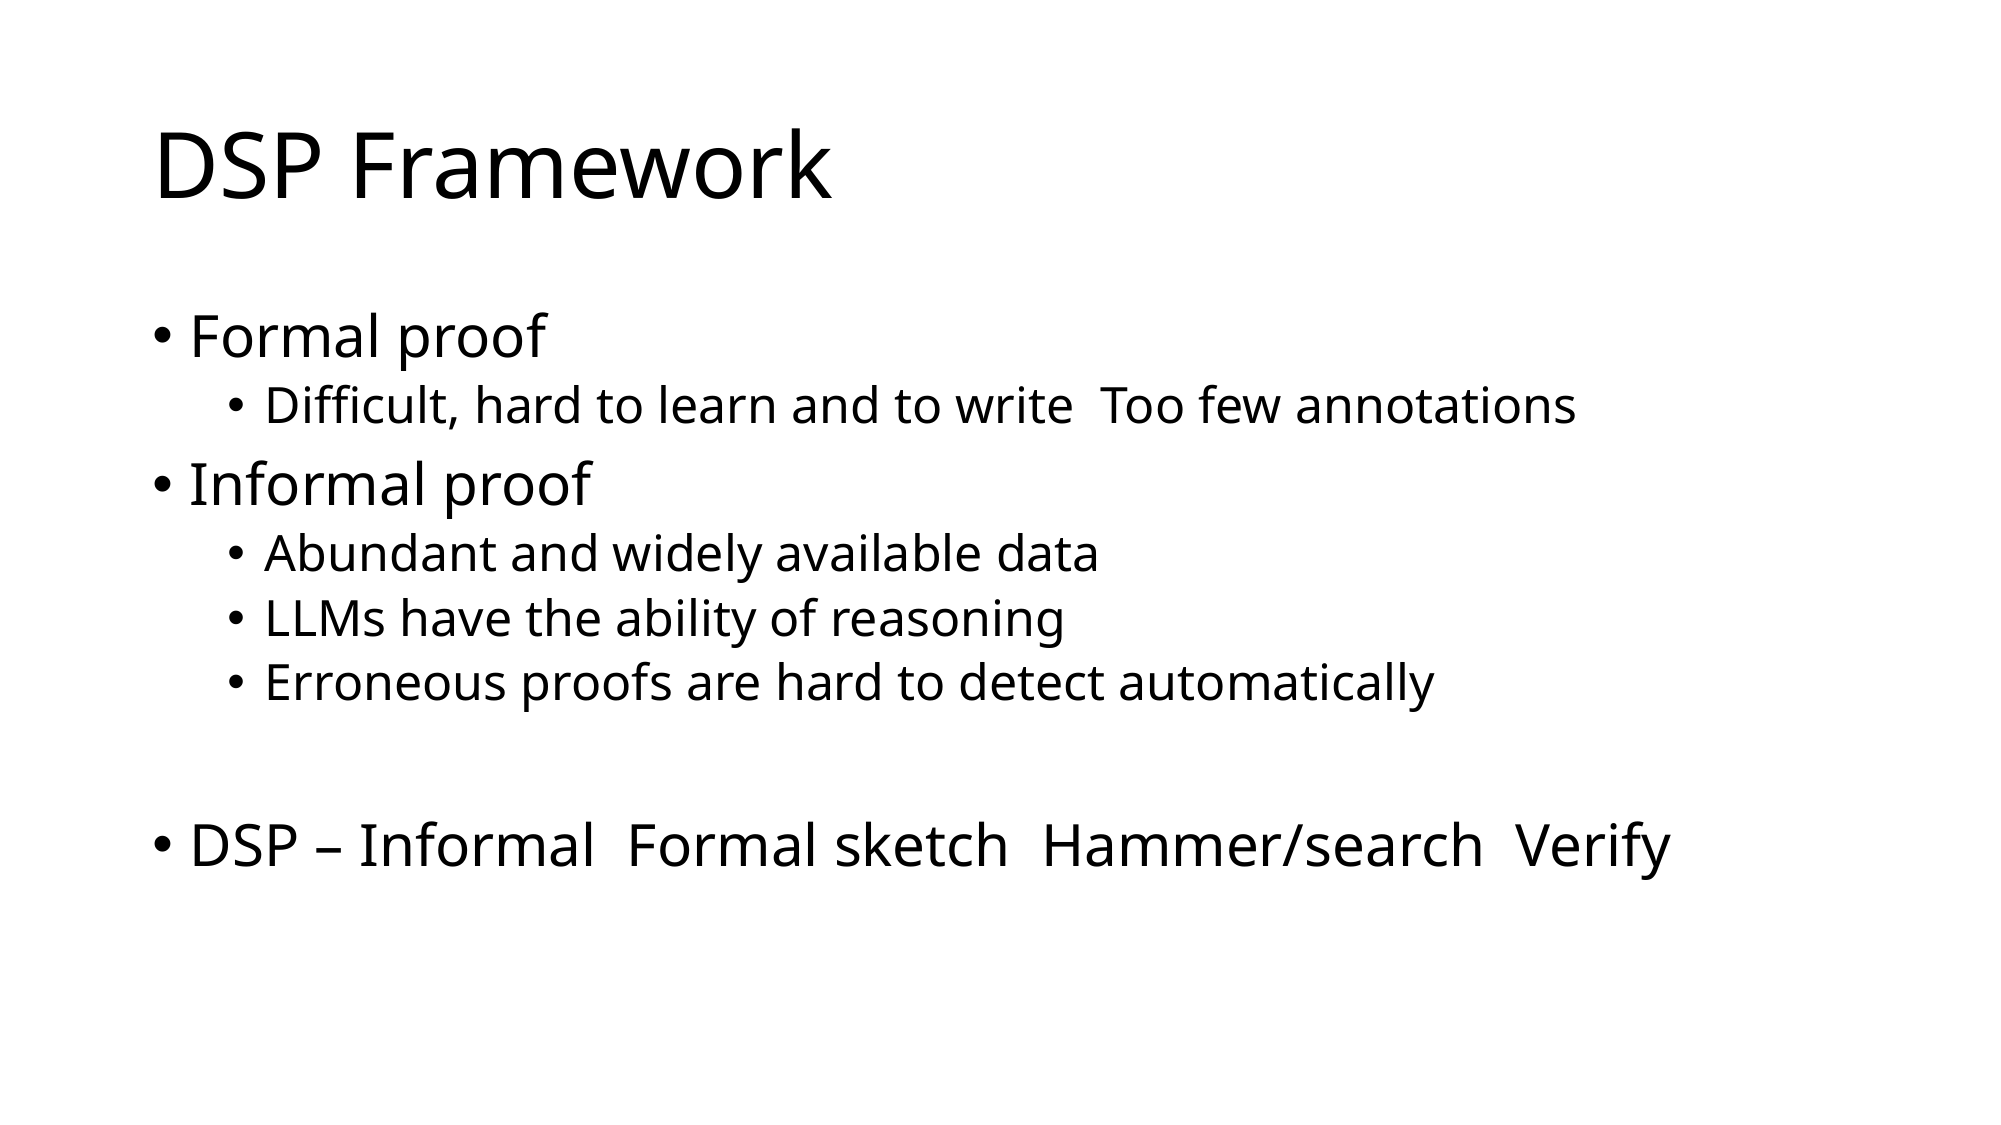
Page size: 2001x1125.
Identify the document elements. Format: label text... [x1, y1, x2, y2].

title DSP Framework [137, 59, 1863, 278]
